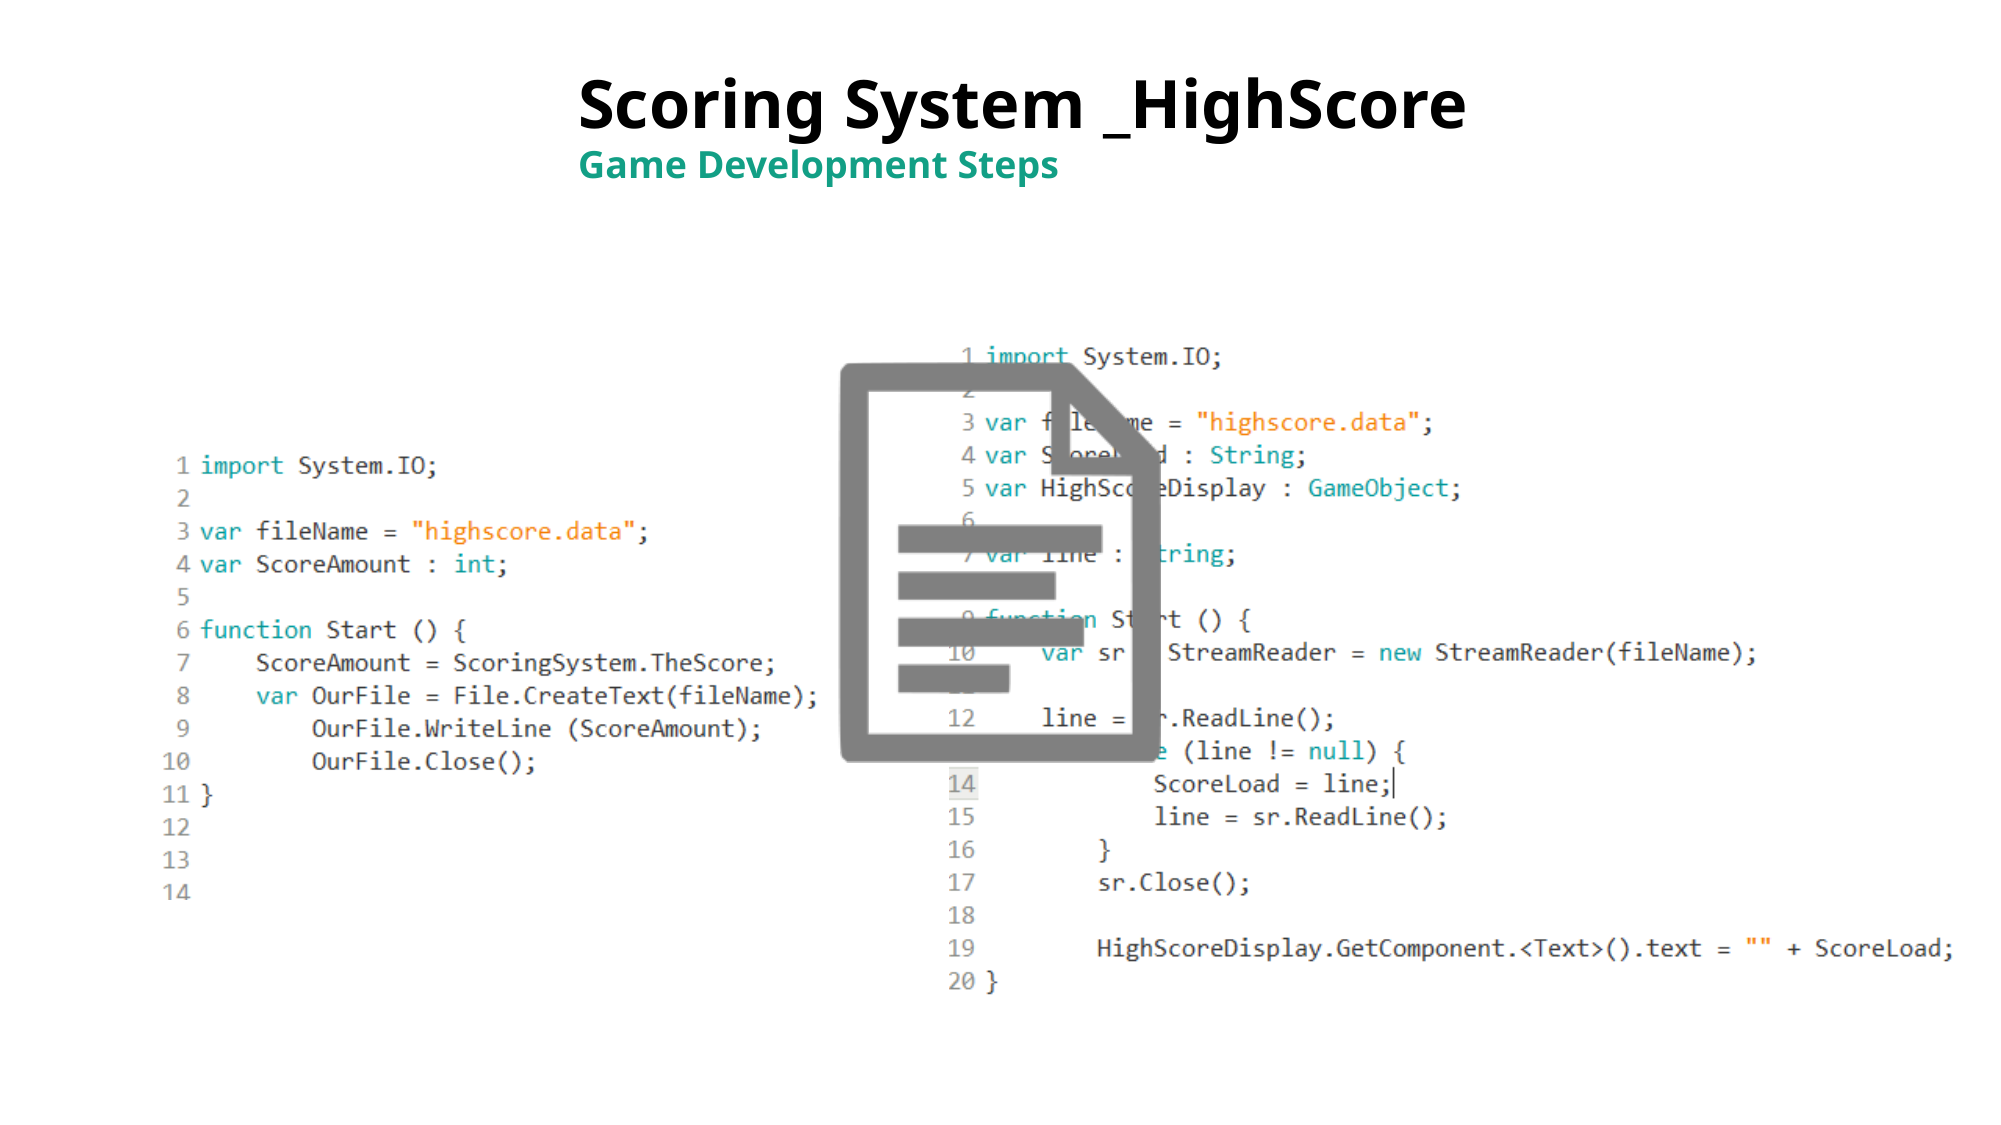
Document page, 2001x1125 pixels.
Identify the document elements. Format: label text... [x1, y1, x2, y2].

text_box Scoring System _HighScore Game Development Steps [563, 54, 1484, 194]
picture [131, 340, 1981, 1010]
